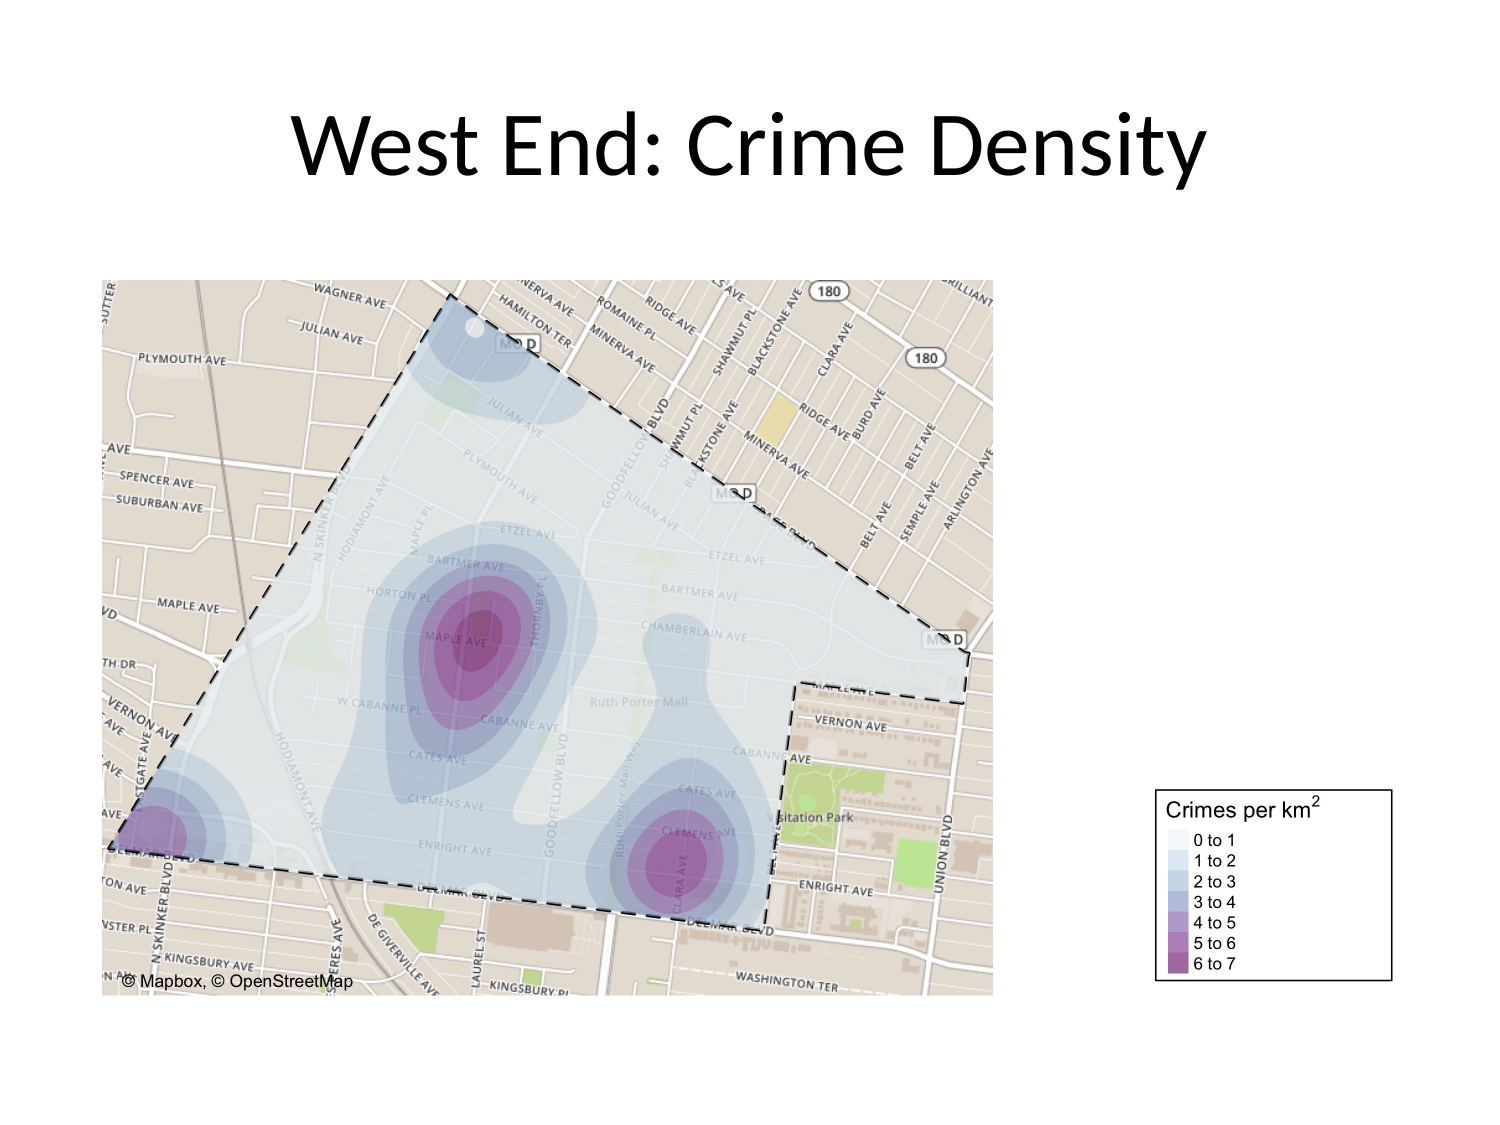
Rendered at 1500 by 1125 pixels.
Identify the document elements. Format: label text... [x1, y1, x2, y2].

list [74, 262, 1426, 1013]
title West End: Crime Density [75, 45, 1425, 233]
